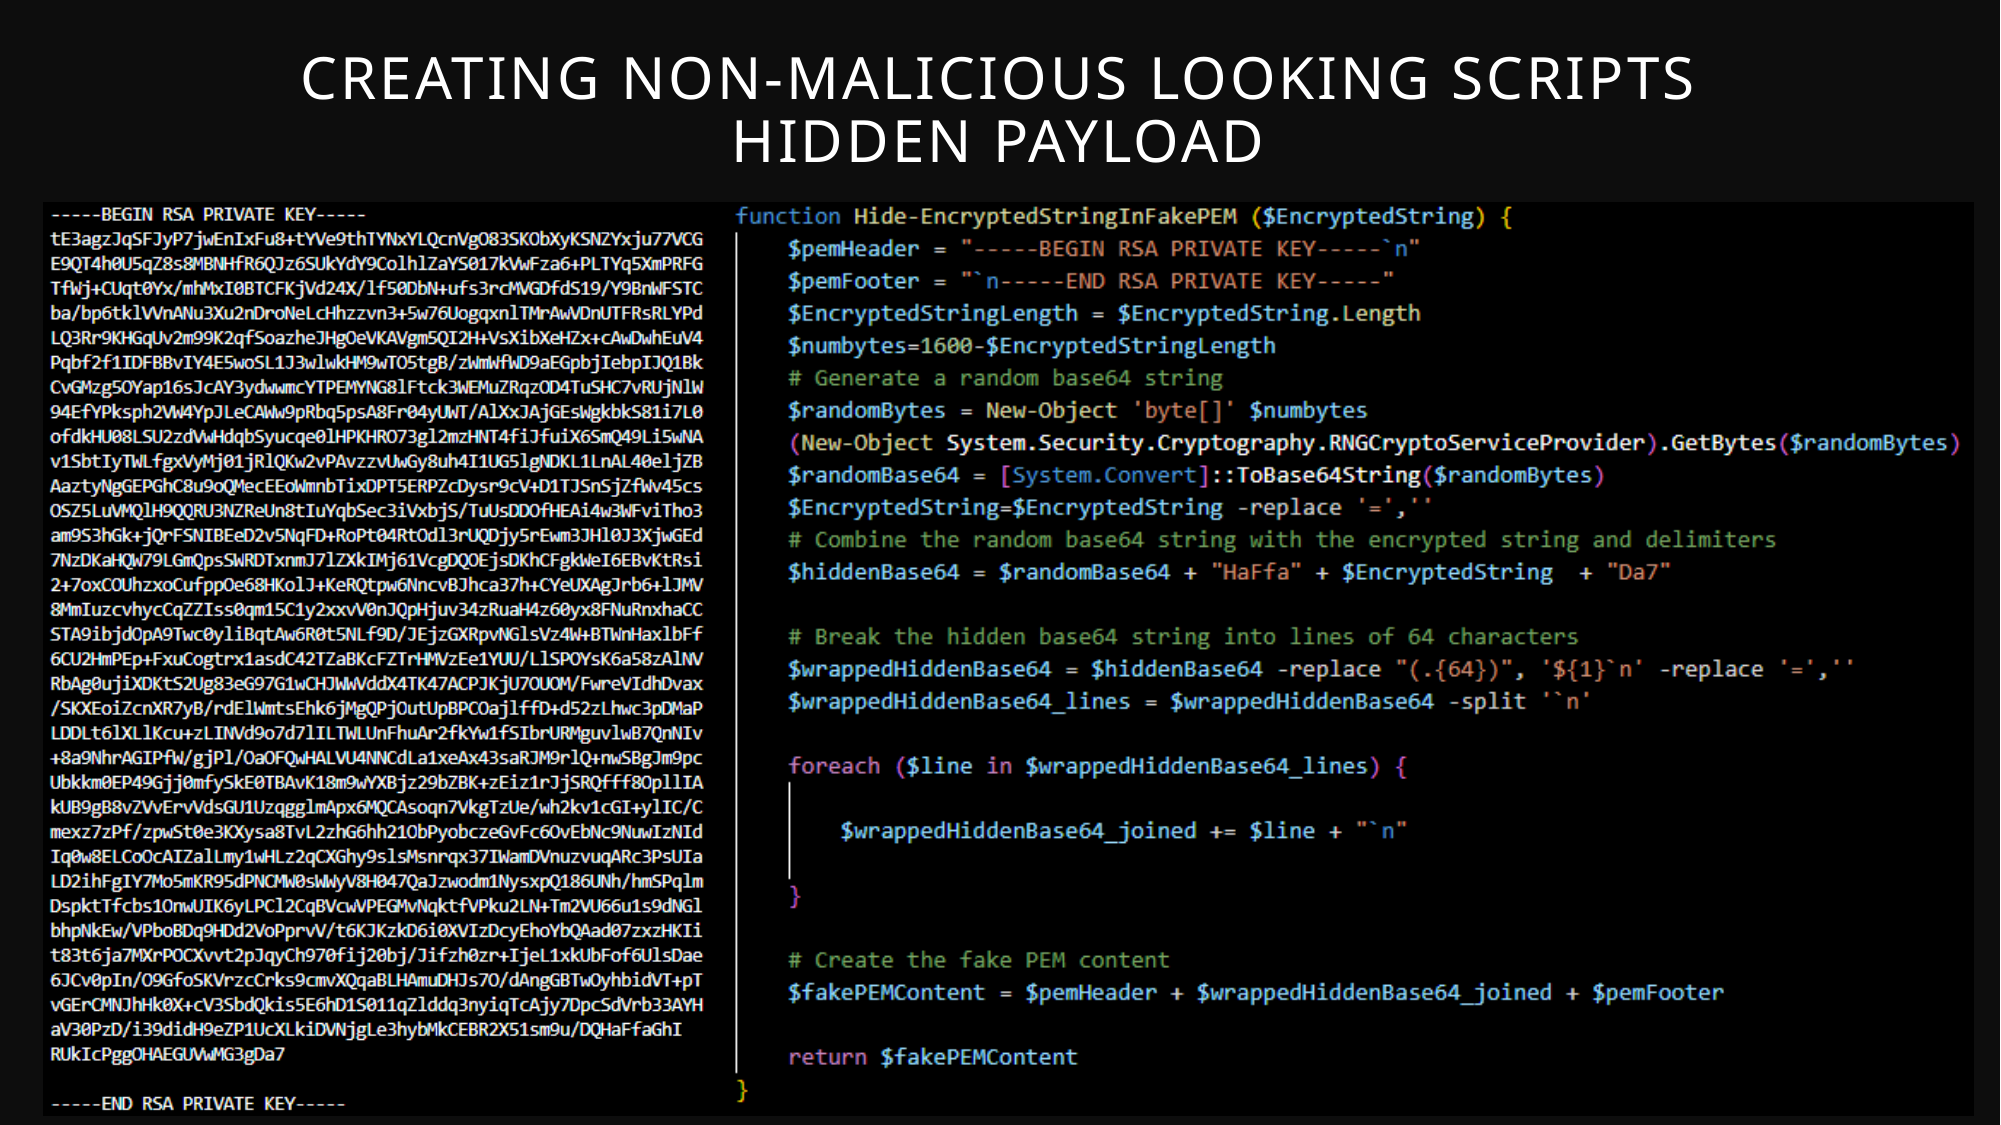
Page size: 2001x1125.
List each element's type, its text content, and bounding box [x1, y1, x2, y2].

title Creating Non-Malicious looking Scripts Hidden Payload [137, 38, 1863, 202]
picture [43, 202, 1974, 1116]
